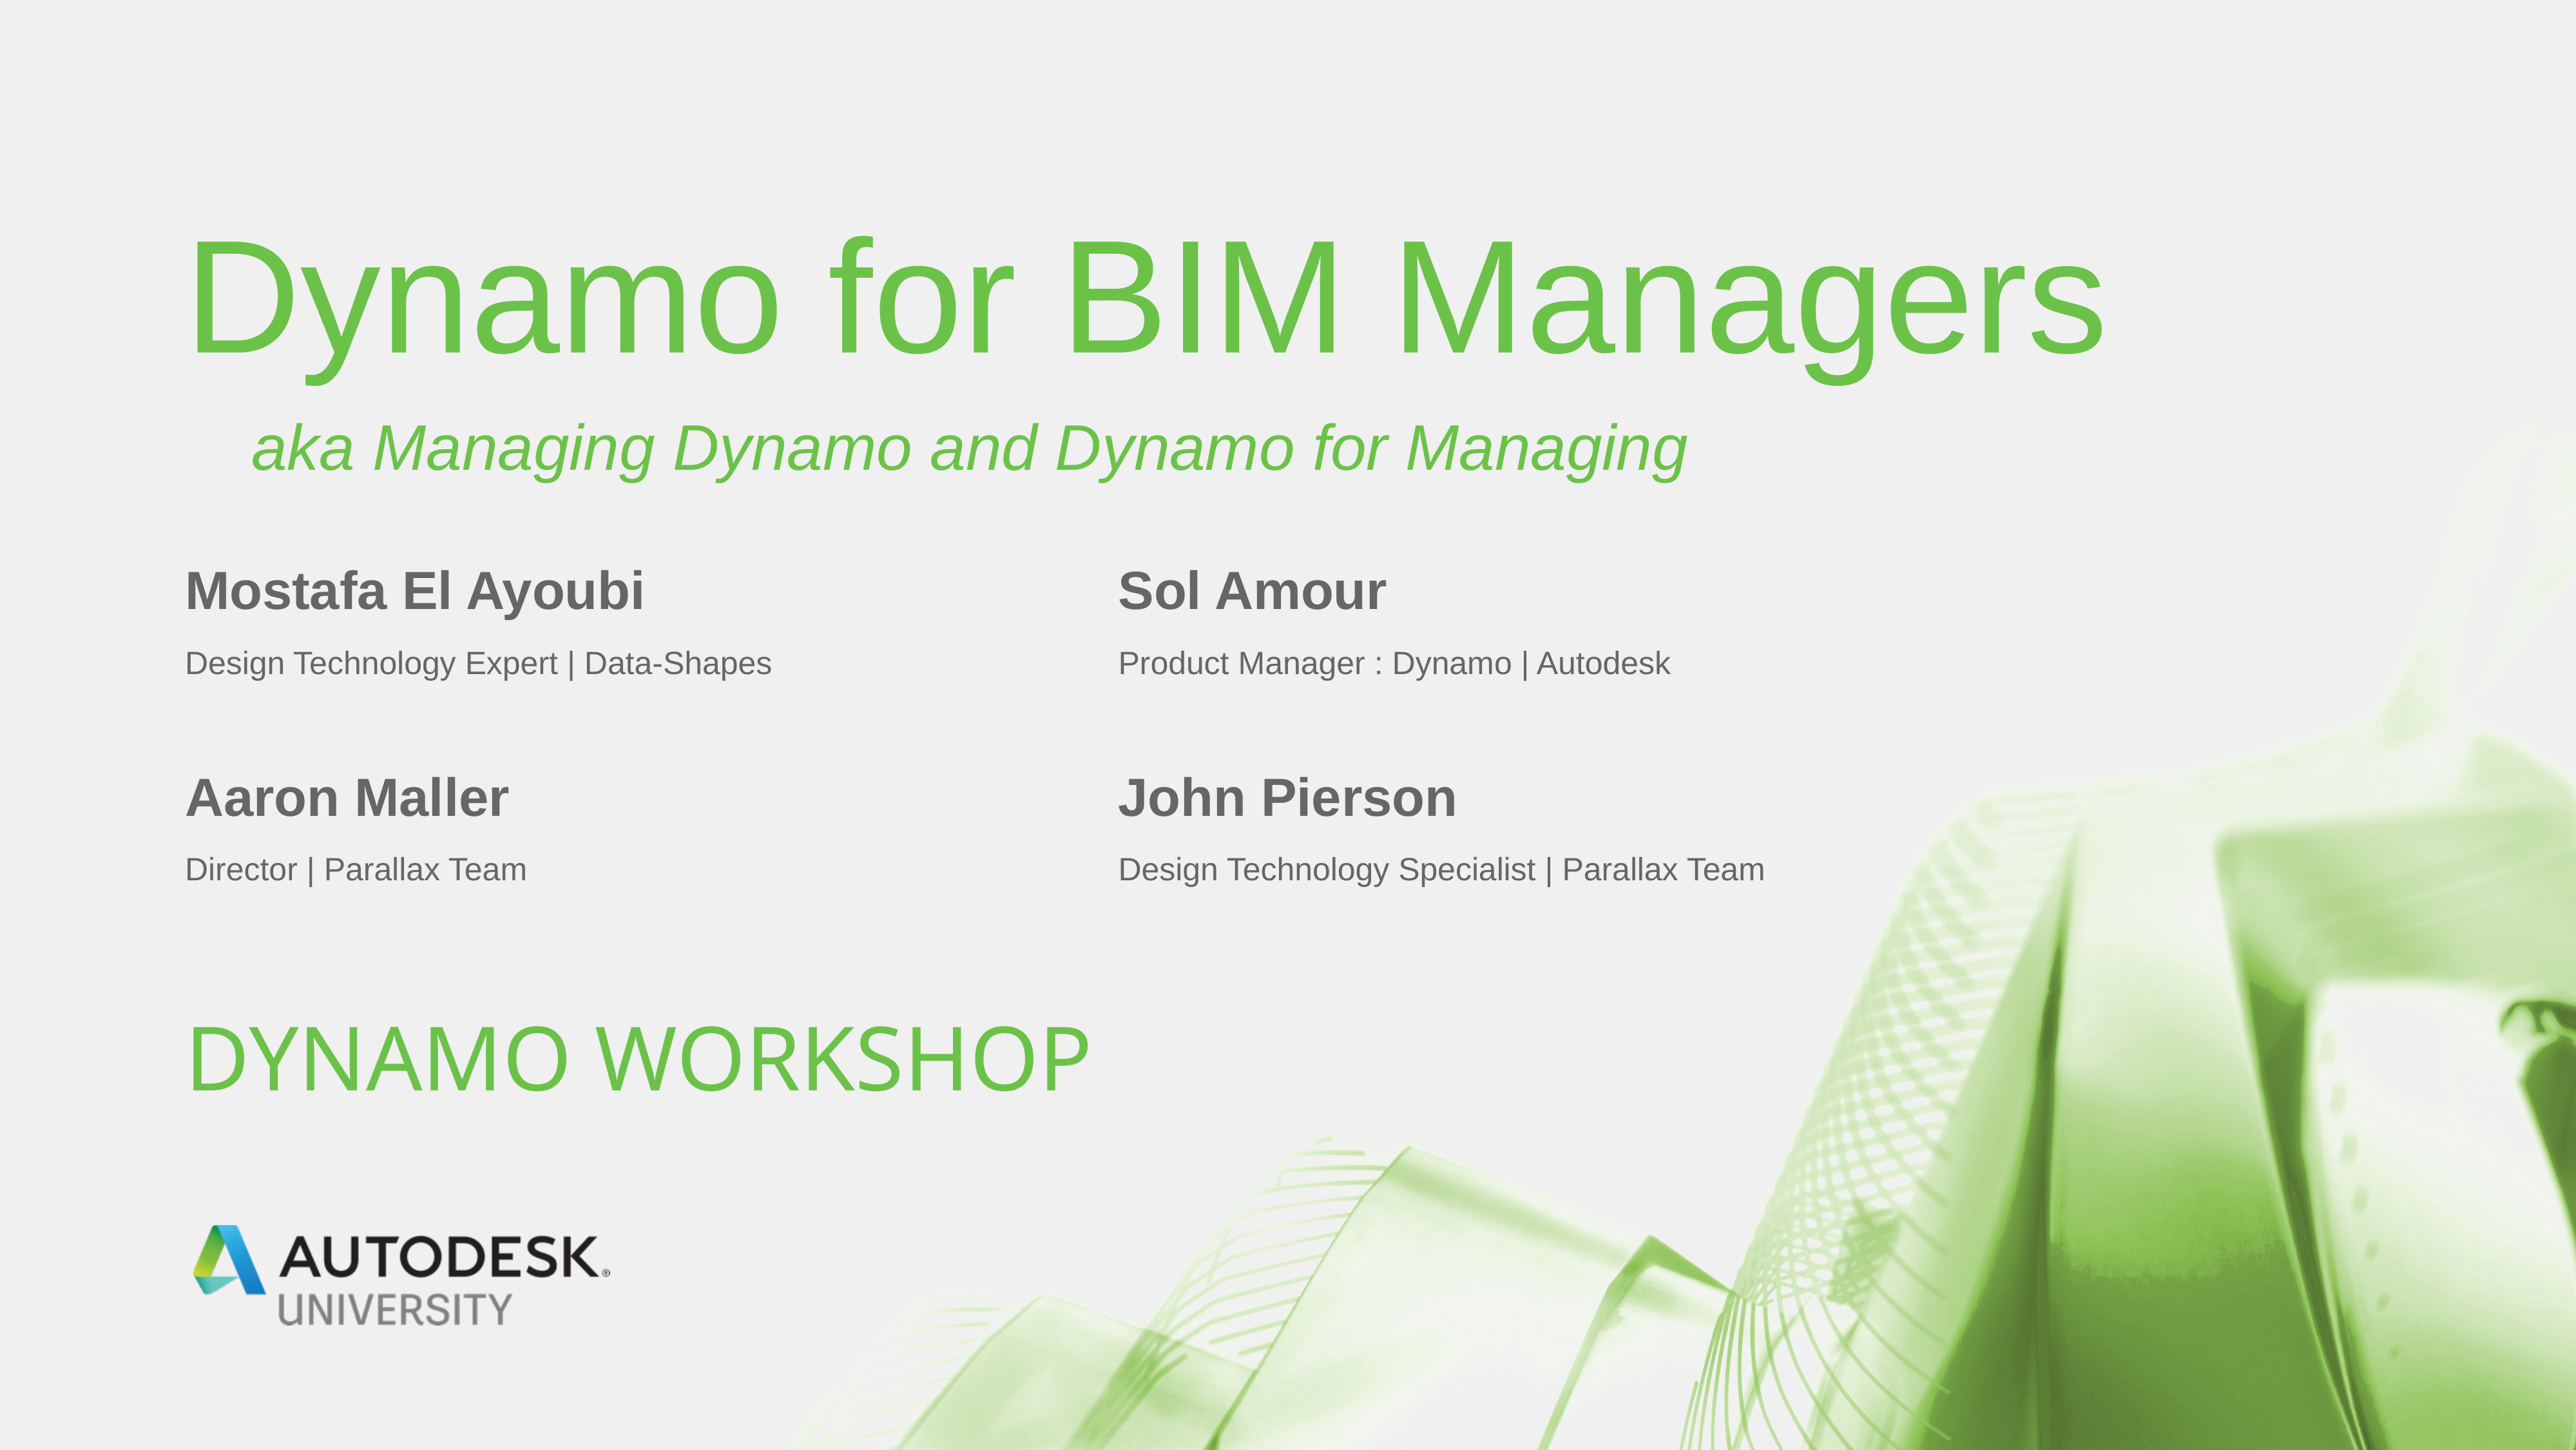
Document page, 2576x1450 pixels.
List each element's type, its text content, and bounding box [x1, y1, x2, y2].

text_box Mostafa El Ayoubi Design Technology Expert | Data-Shapes [162, 518, 965, 725]
picture [690, 1033, 732, 1085]
text_box Aaron Maller Director | Parallax Team [162, 725, 965, 932]
text_box aka Managing Dynamo and Dynamo for Managing [242, 304, 2305, 585]
list Sol Amour Product Manager : Dynamo | Autodesk [1095, 585, 1898, 725]
title Dynamo for BIM Managers [175, 148, 2305, 429]
picture [689, 288, 2576, 1450]
text_box John Pierson Design Technology Specialist | Parallax Team [1095, 725, 1960, 932]
picture [193, 1225, 610, 1326]
